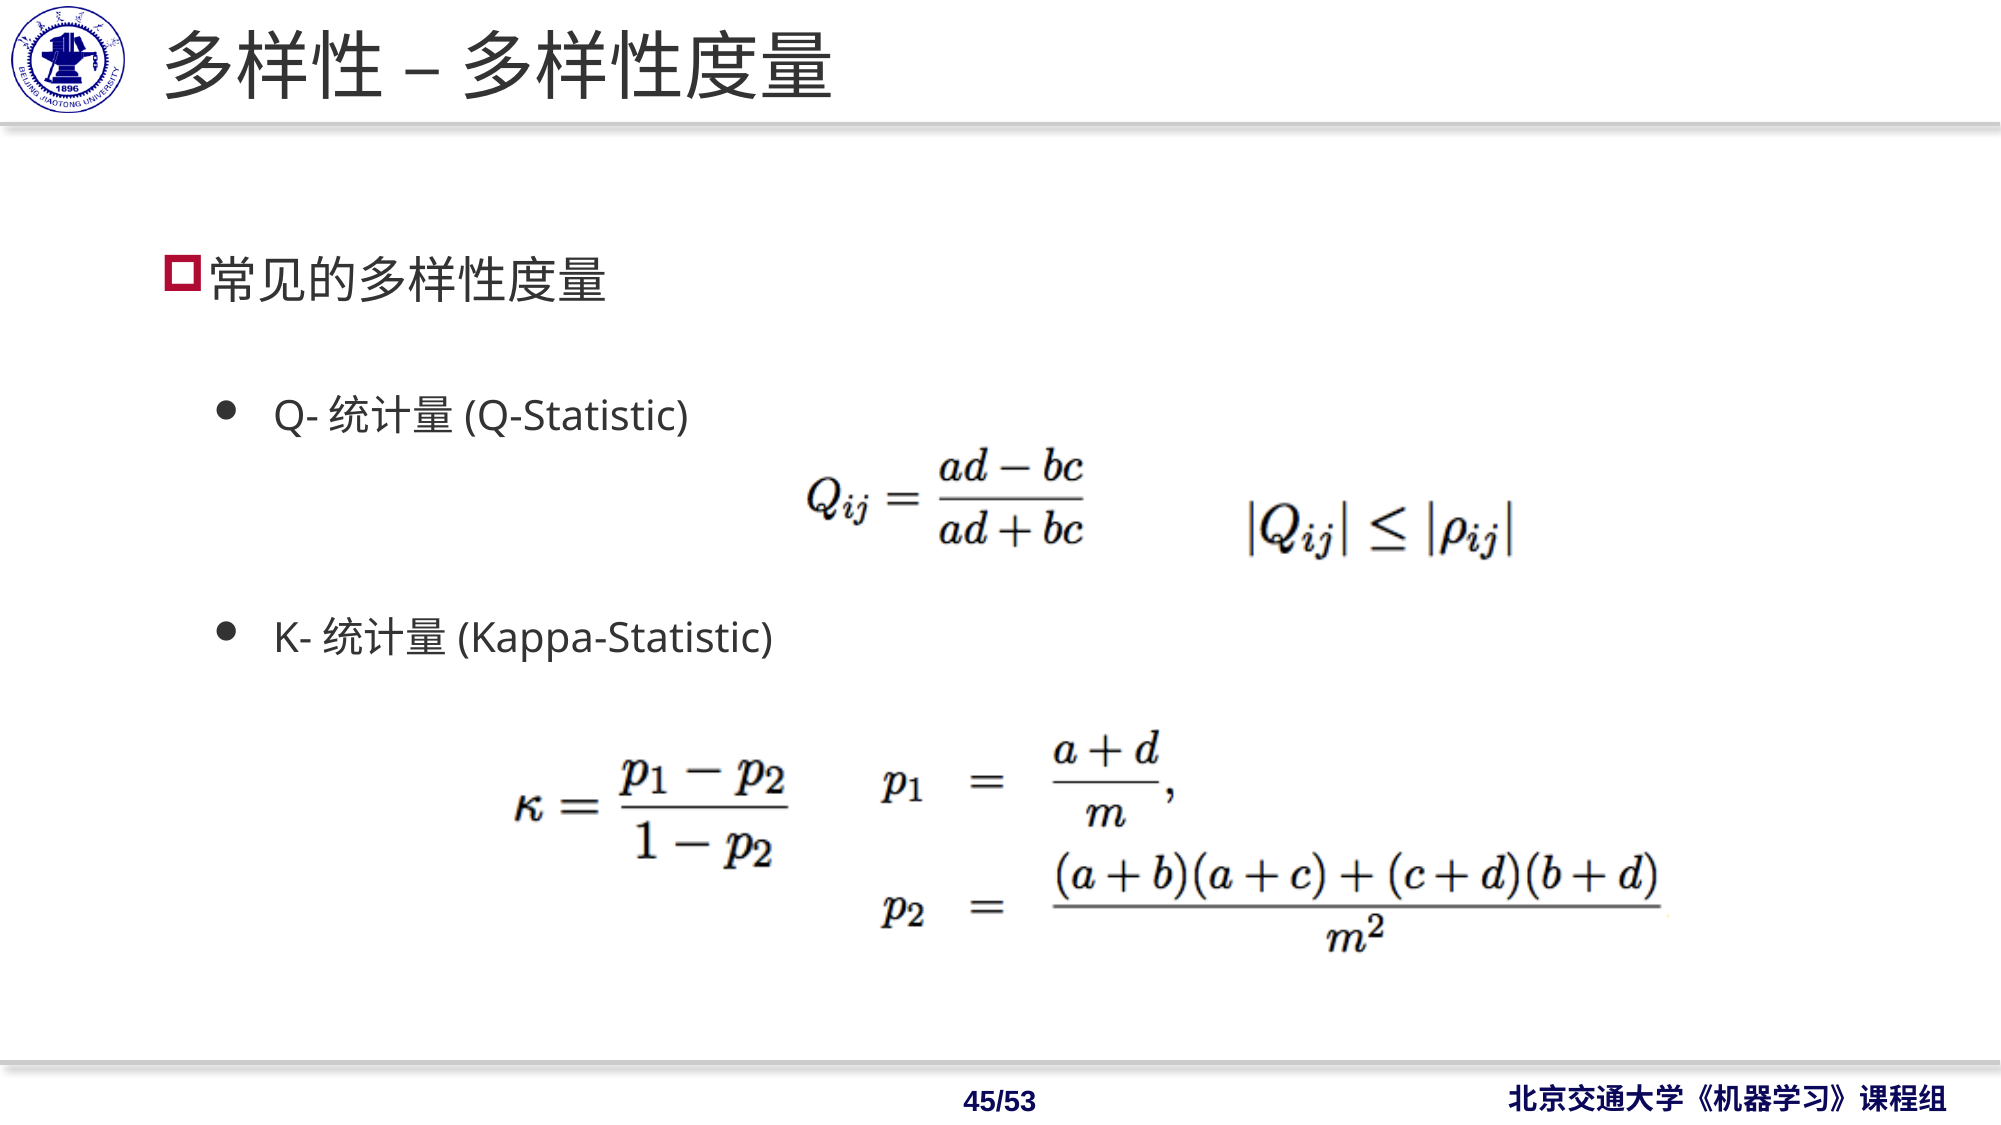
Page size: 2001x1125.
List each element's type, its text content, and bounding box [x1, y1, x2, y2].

picture [506, 729, 793, 882]
text_box 常见的多样性度量 Q-统计量(Q-Statistic) K-统计量(Kappa-Statistic) [145, 156, 1600, 820]
picture [1230, 472, 1521, 577]
title 多样性 – 多样性度量 [145, 6, 1440, 135]
picture [11, 6, 125, 113]
picture [859, 729, 1670, 963]
picture [792, 418, 1100, 558]
